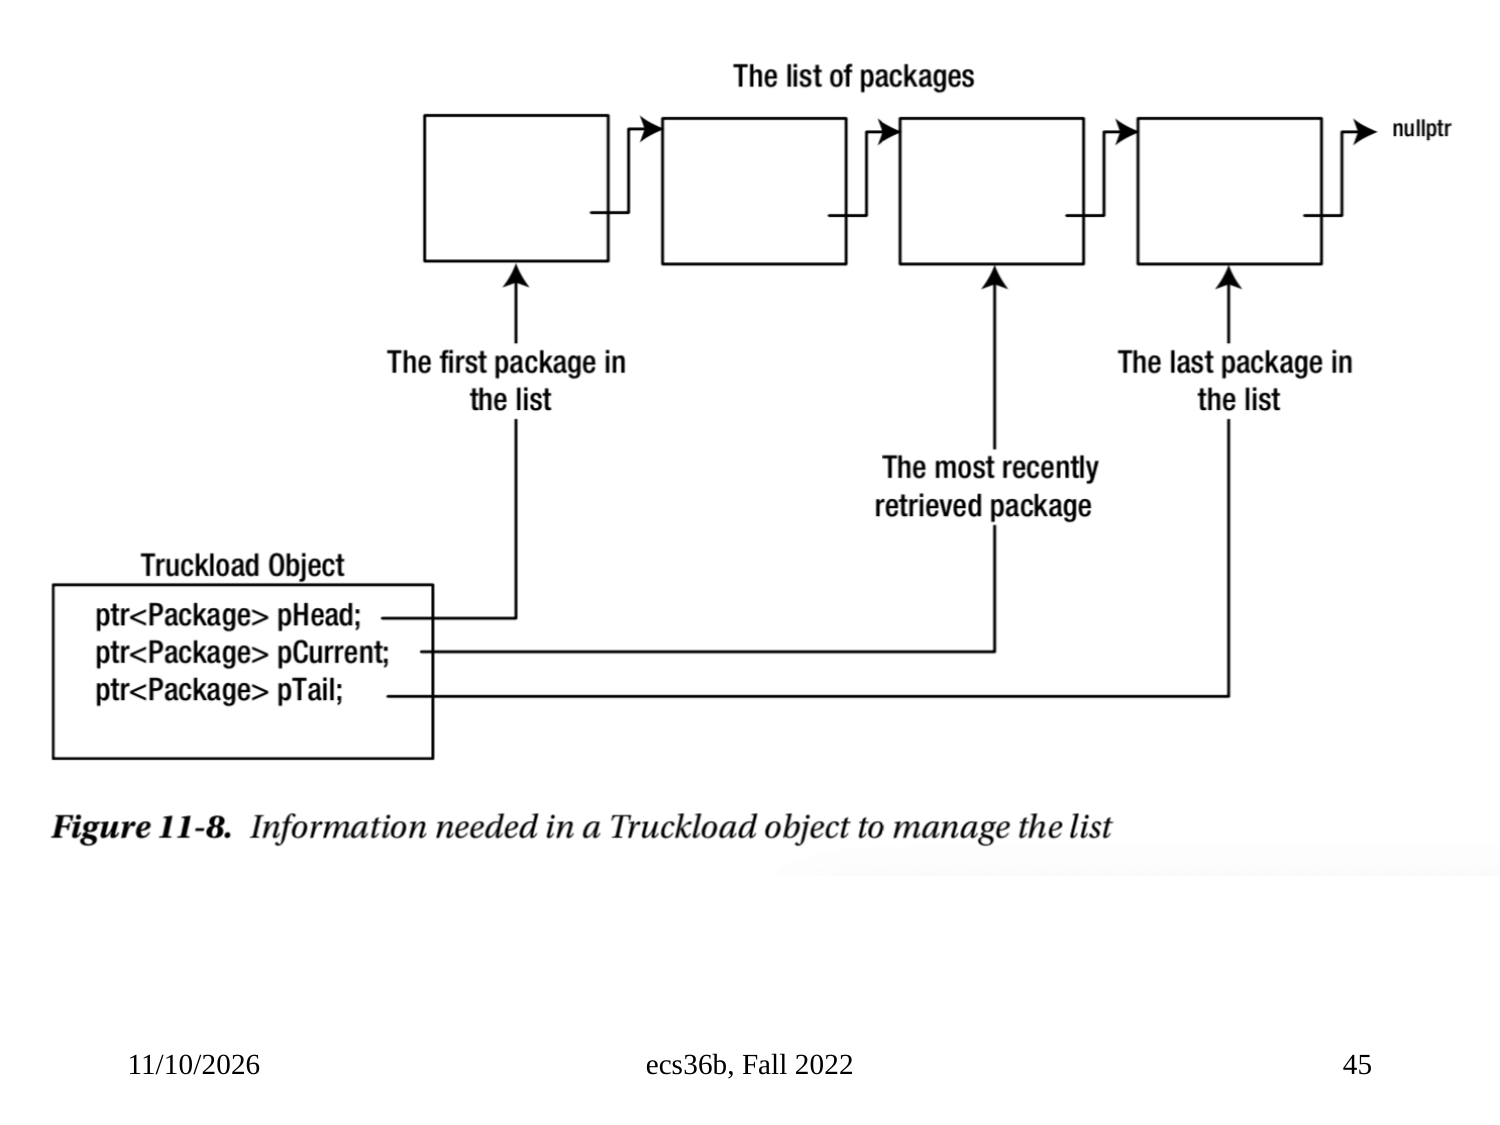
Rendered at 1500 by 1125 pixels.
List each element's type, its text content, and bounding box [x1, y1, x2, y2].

slide_number 45 [1074, 1024, 1388, 1101]
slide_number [112, 1024, 426, 1101]
footer ecs36b, Fall 2022 [512, 1024, 988, 1101]
picture [0, 37, 1500, 876]
